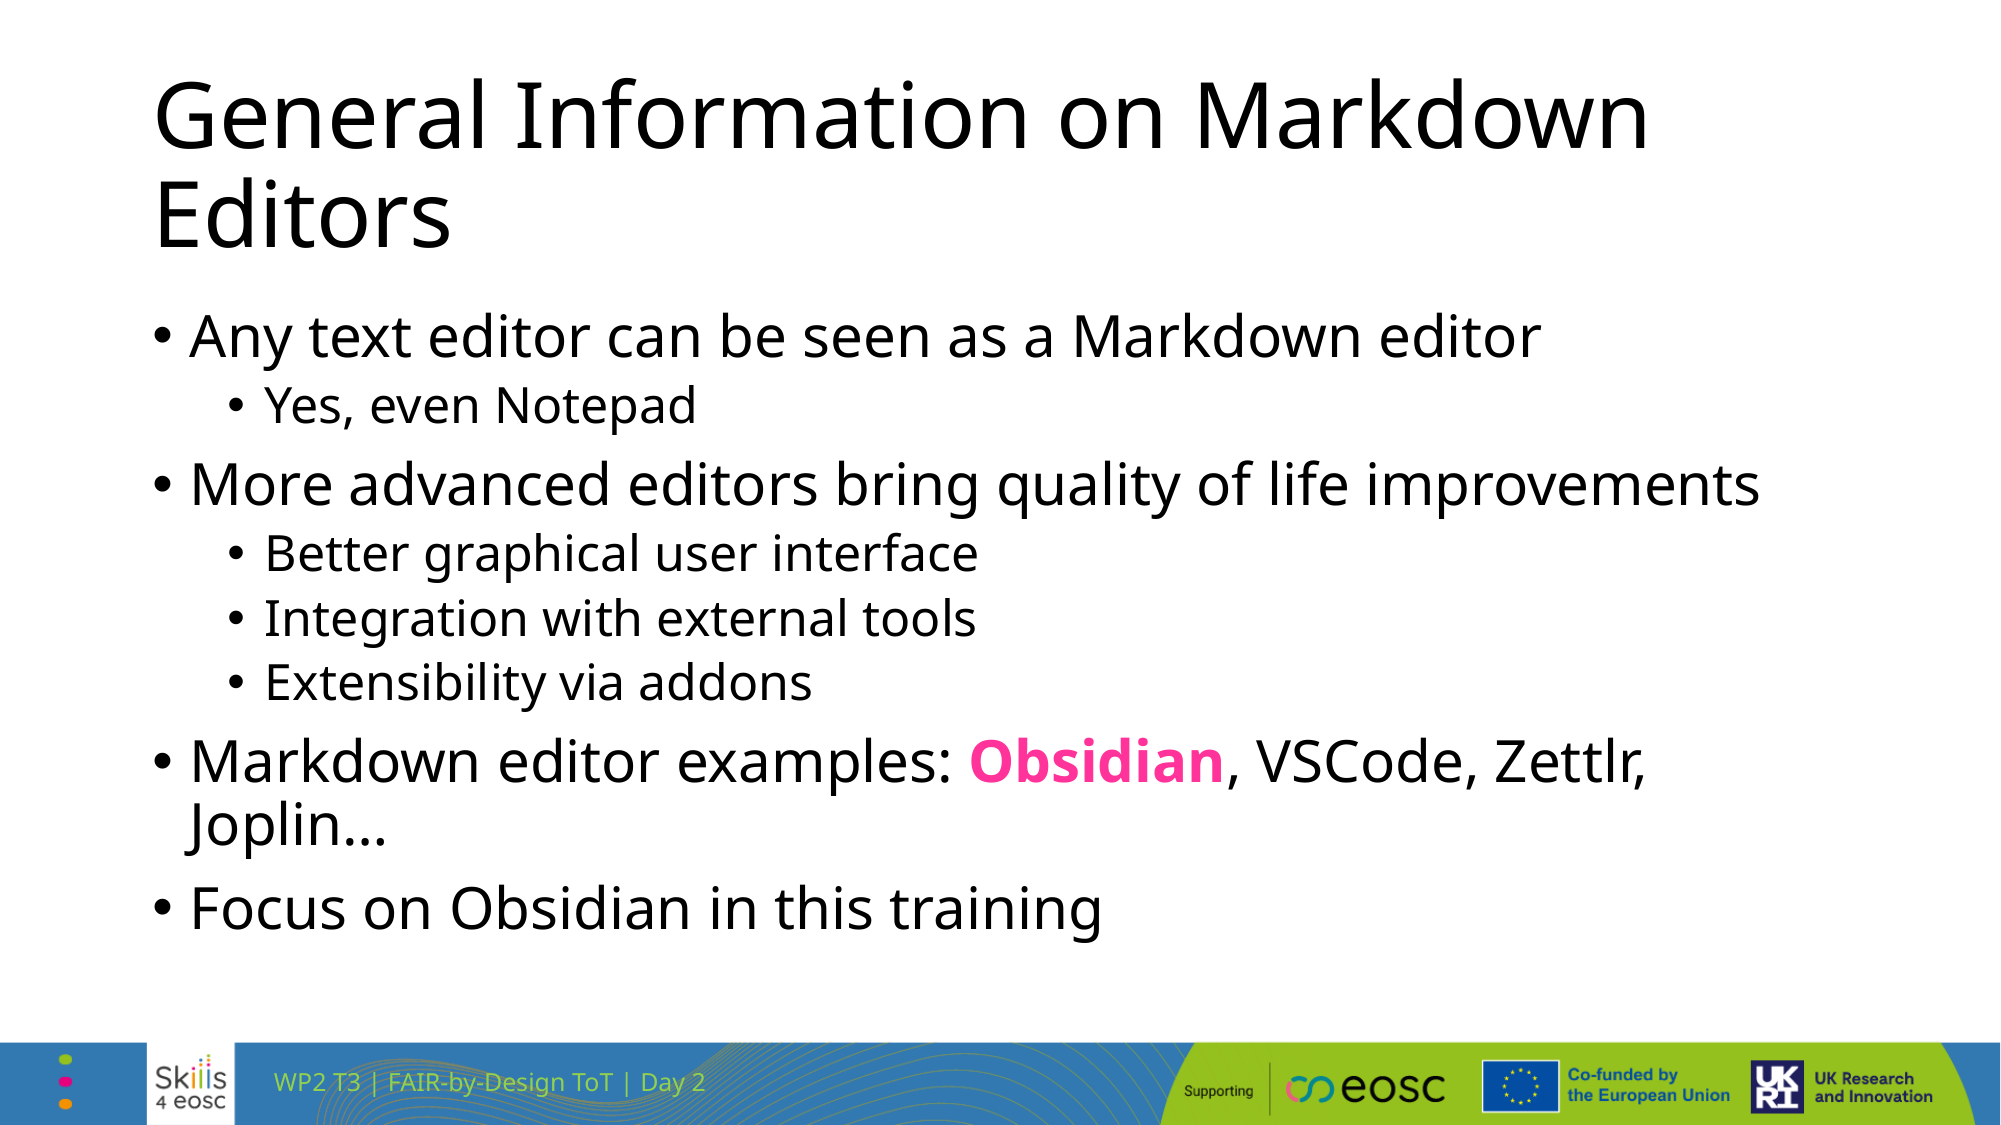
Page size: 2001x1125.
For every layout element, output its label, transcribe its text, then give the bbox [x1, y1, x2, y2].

picture [0, 0, 2001, 1125]
title General Information on Markdown Editors [137, 59, 1863, 278]
footer WP2 T3 | FAIR-by-Design ToT | Day 2 [258, 1052, 1140, 1112]
list Any text editor can be seen as a Markdown editor Yes, even Notepad More advanced editors bring quality of life improvements Better graphical user interface Integration with external tools Extensibility via addons Markdown editor examples: Obsidian, VSCode, Zettlr, Joplin… Focus on Obsidian in this training [137, 299, 1863, 1014]
